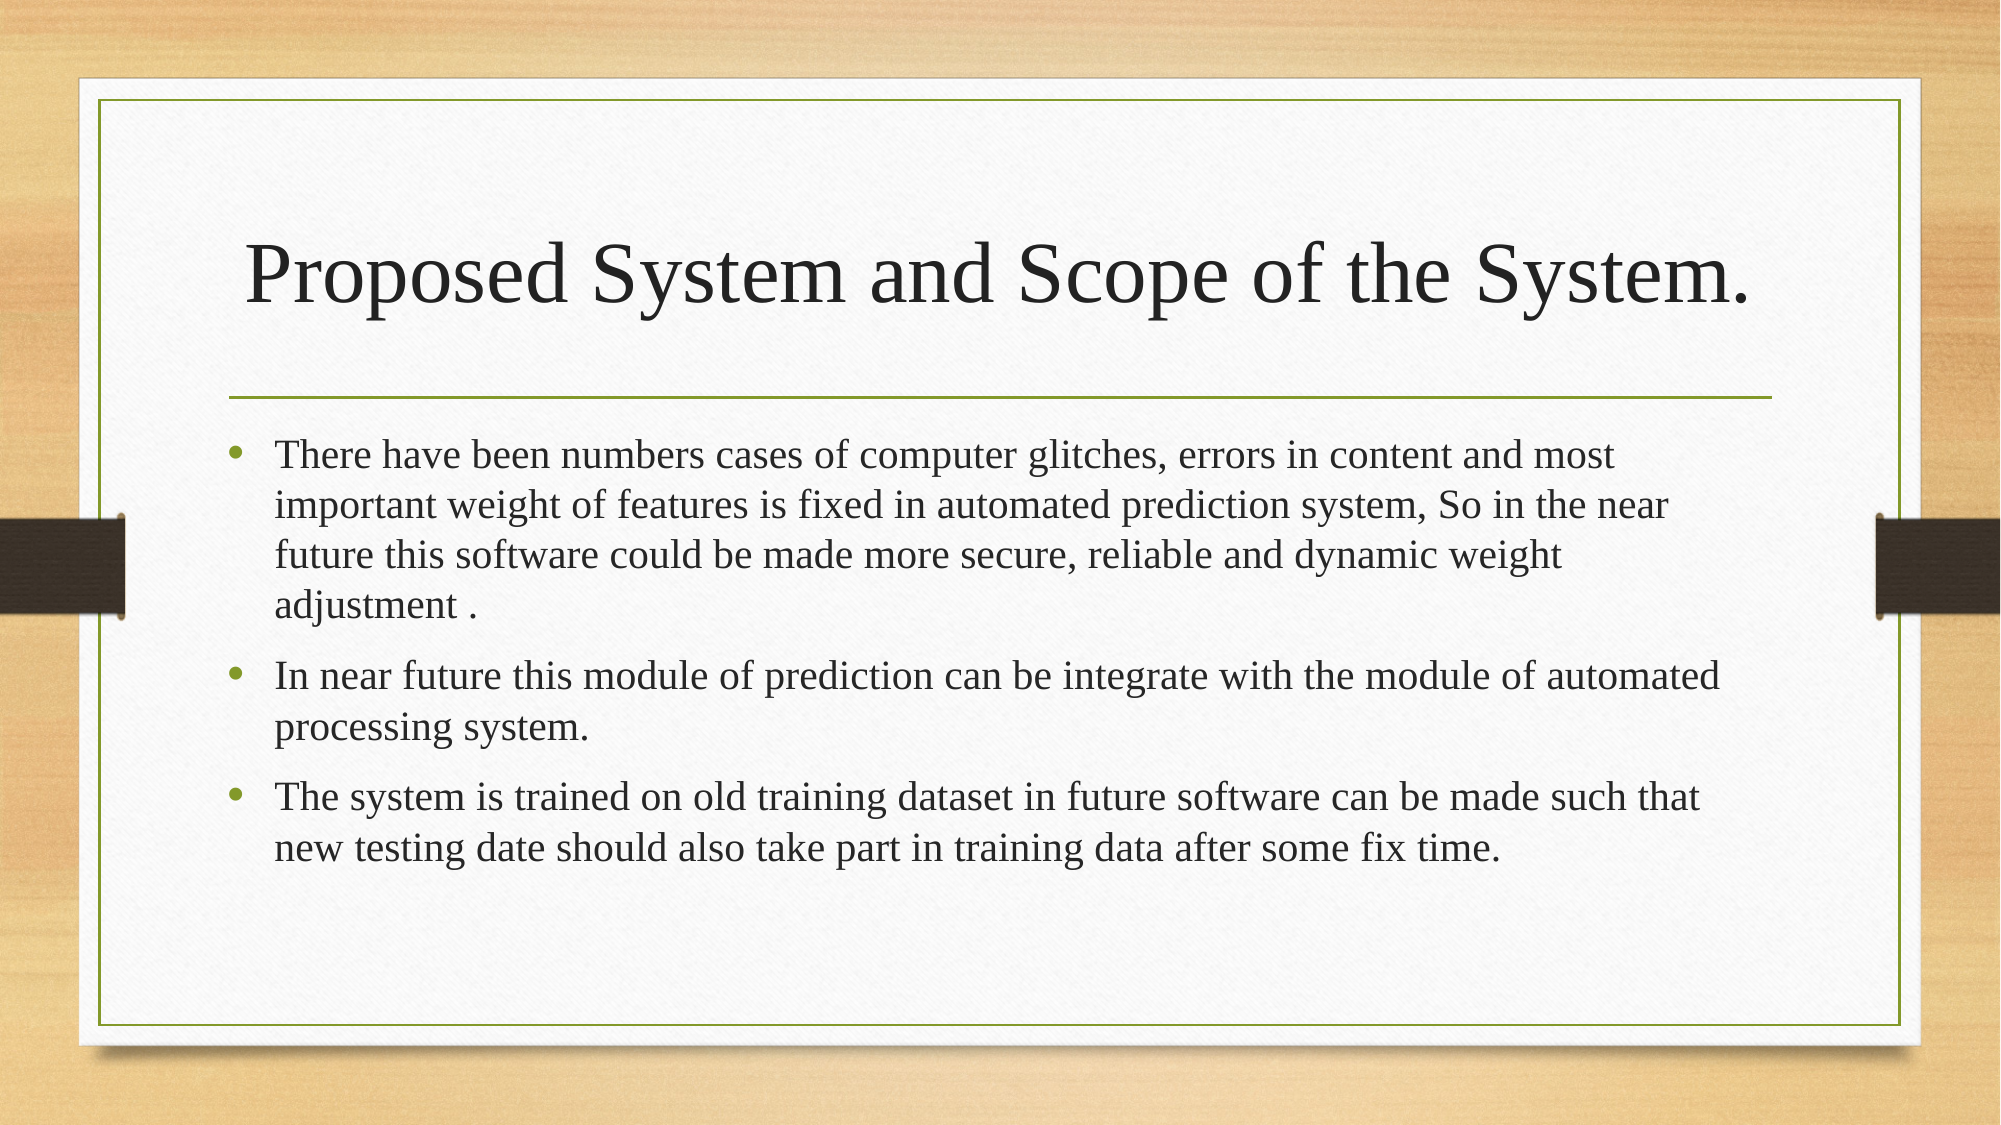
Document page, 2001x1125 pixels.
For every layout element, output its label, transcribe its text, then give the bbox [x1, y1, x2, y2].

title Proposed System and Scope of the System. [212, 161, 1788, 375]
list There have been numbers cases of computer glitches, errors in content and most important weight of features is fixed in automated prediction system, So in the near future this software could be made more secure, reliable and dynamic weight adjustment . In near future this module of prediction can be integrate with the module of automated processing system. The system is trained on old training dataset in future software can be made such that new testing date should also take part in training data after some fix time. [212, 419, 1788, 964]
picture [0, 0, 2001, 1125]
